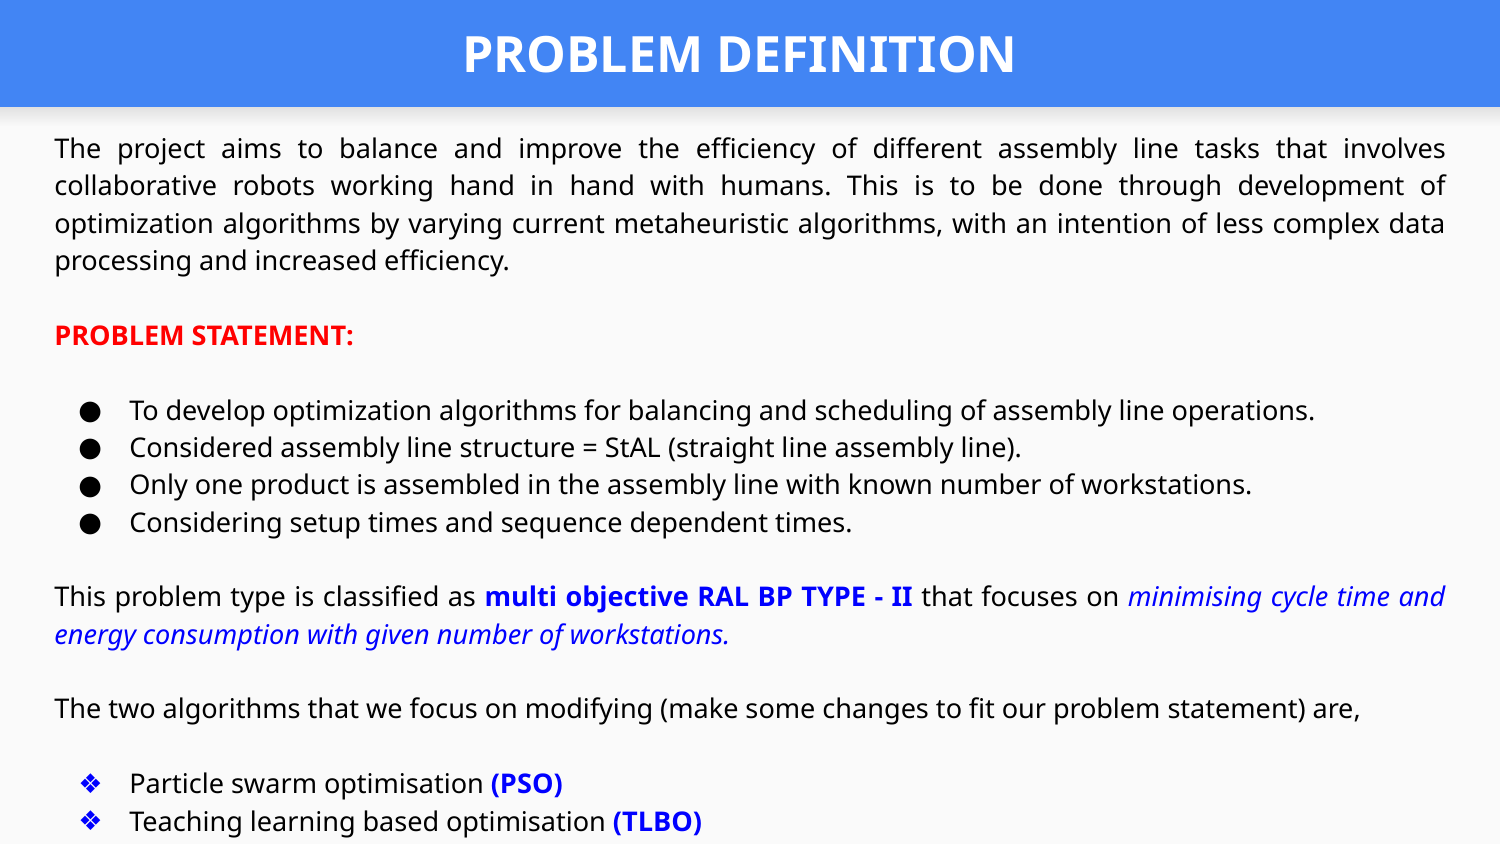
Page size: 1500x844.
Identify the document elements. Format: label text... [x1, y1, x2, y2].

text_box The project aims to balance and improve the efficiency of different assembly line tasks that involves collaborative robots working hand in hand with humans. This is to be done through development of optimization algorithms by varying current metaheuristic algorithms, with an intention of less complex data processing and increased efficiency. PROBLEM STATEMENT: To develop optimization algorithms for balancing and scheduling of assembly line operations. Considered assembly line structure = StAL (straight line assembly line). Only one product is assembled in the assembly line with known number of workstations. Considering setup times and sequence dependent times. This problem type is classified as multi objective RAL BP TYPE - II that focuses on minimising cycle time and energy consumption with given number of workstations. The two algorithms that we focus on modifying (make some changes to fit our problem statement) are, Particle swarm optimisation (PSO) Teaching learning based optimisation (TLBO) [39, 111, 1461, 844]
title PROBLEM DEFINITION [16, 2, 1464, 102]
